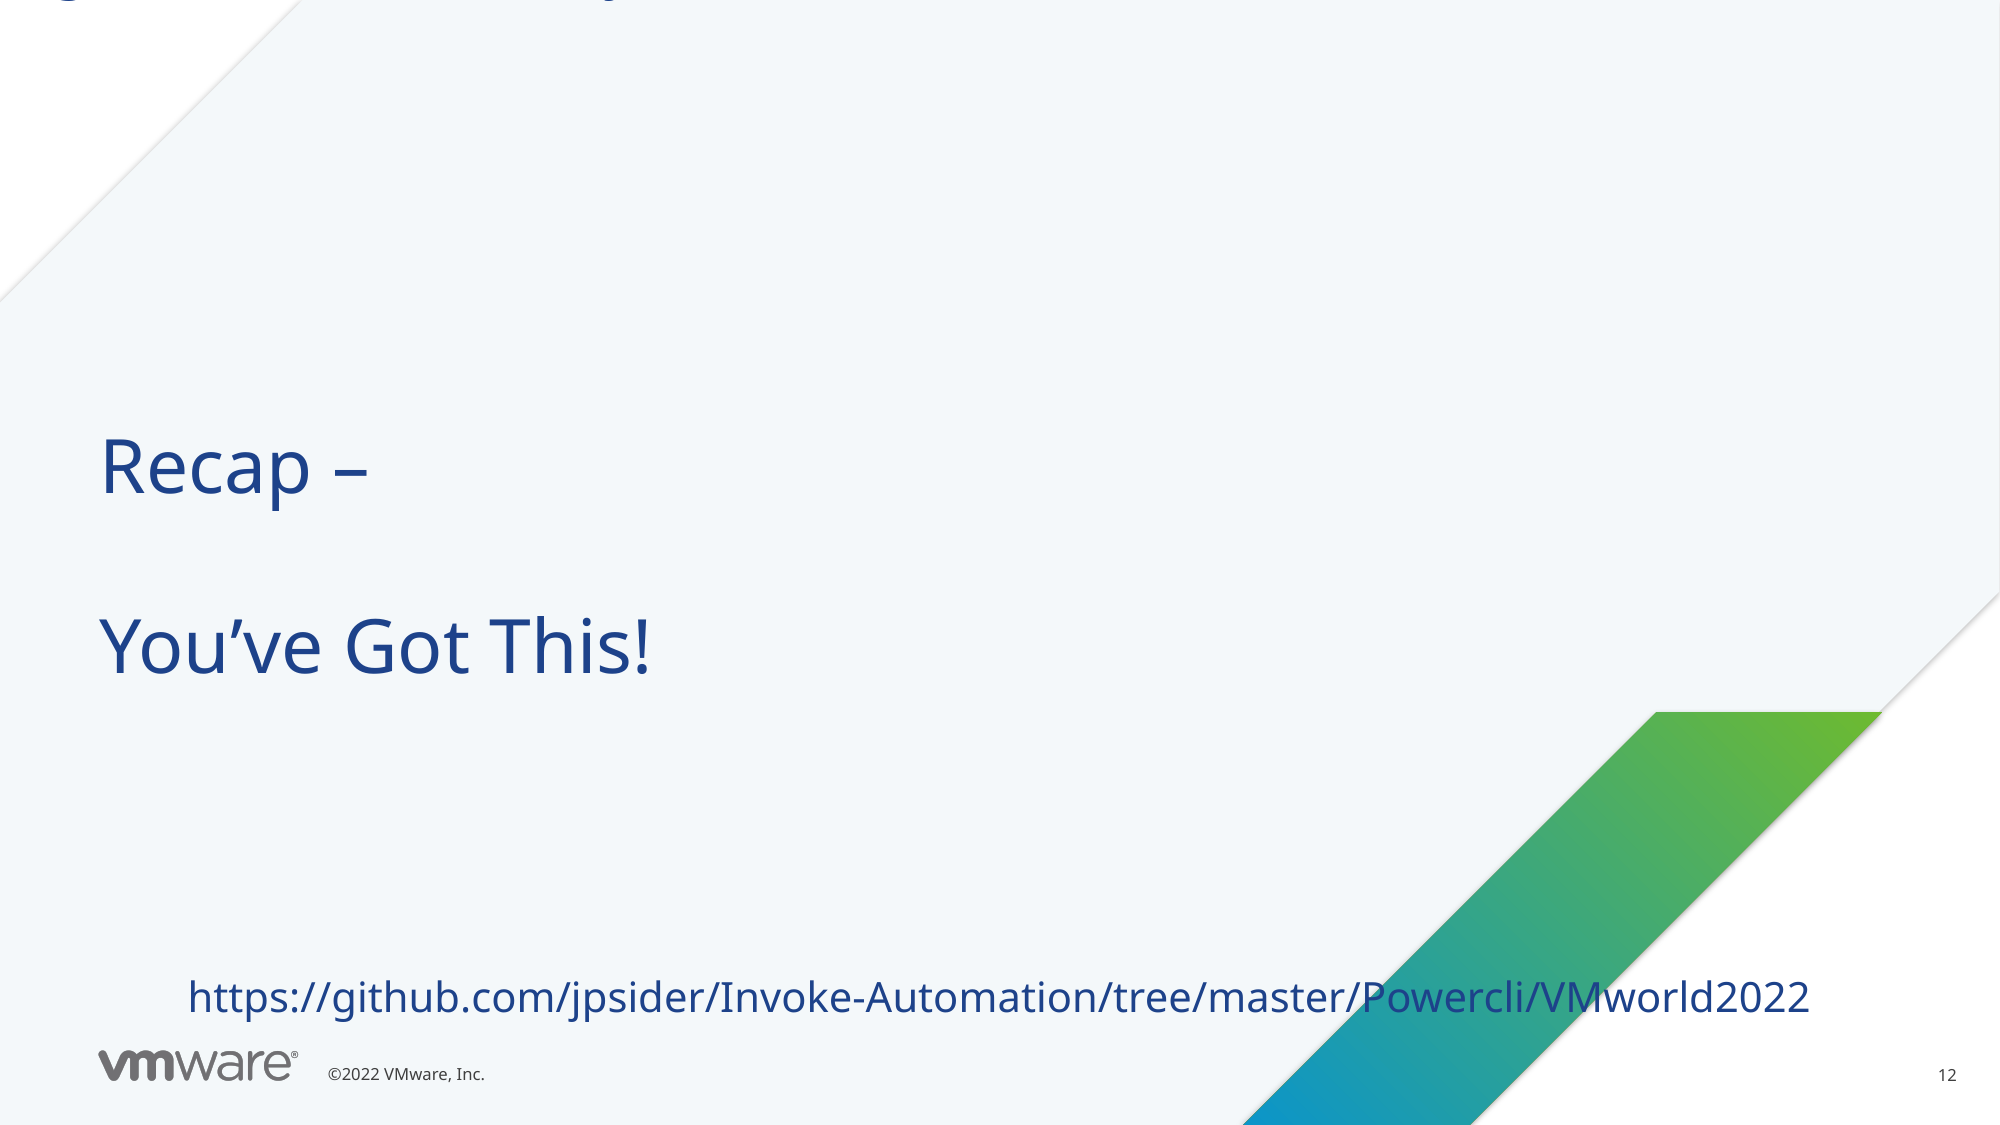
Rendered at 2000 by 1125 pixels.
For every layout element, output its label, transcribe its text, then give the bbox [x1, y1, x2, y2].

text_box https://github.com/jpsider/Invoke-Automation/tree/master/Powercli/VMworld2022 [0, 955, 2000, 1021]
picture [68, 1021, 322, 1112]
list Recap – You’ve Got This! [99, 366, 1166, 742]
